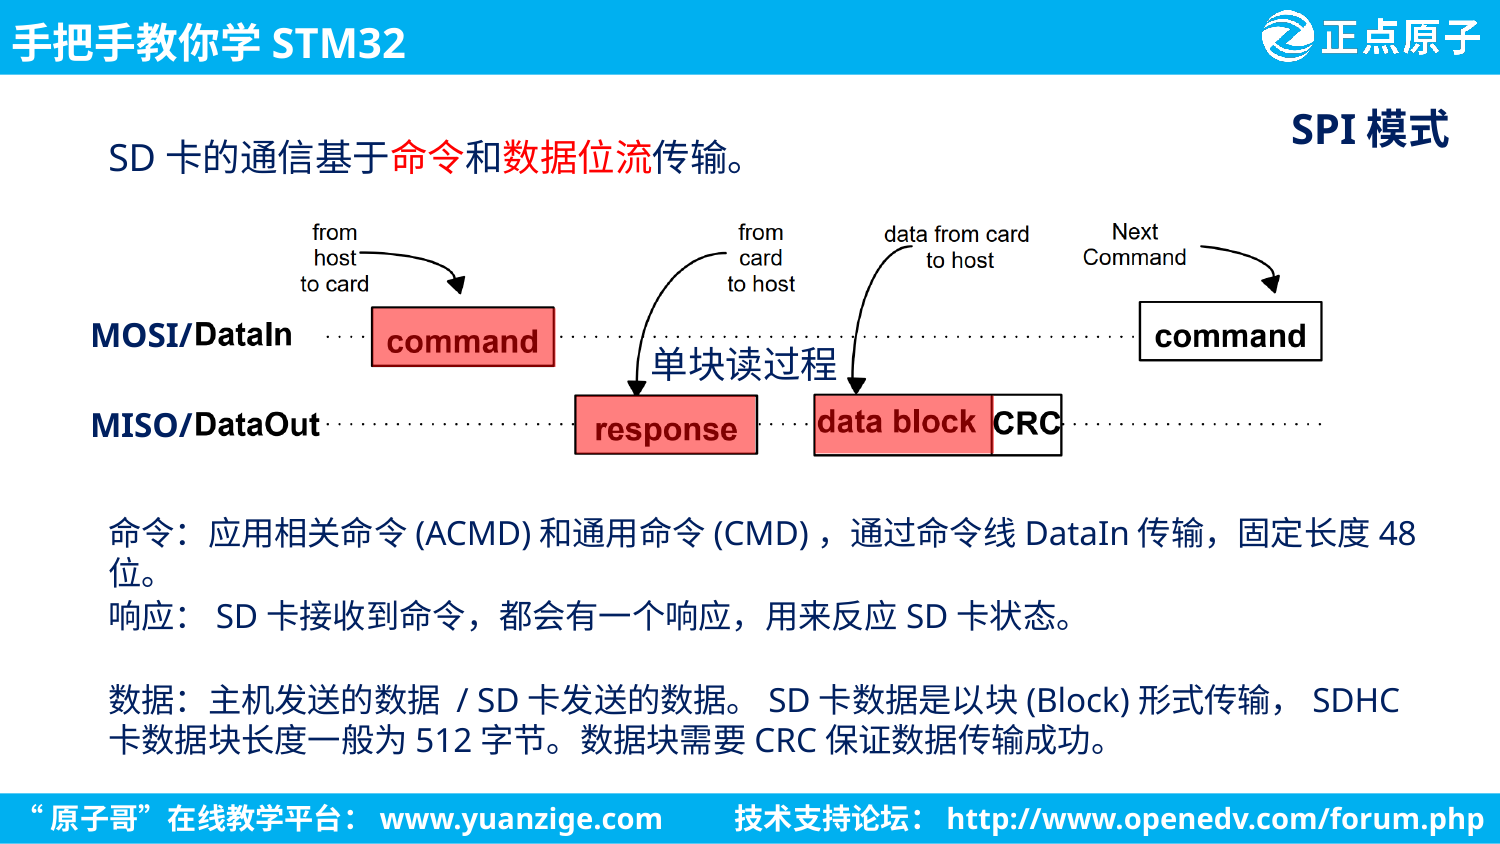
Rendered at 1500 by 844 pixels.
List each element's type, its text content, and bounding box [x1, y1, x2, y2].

picture [1431, 45, 1438, 51]
picture [1273, 11, 1314, 45]
text_box [0, 0, 1500, 76]
text_box MOSI/ [82, 310, 186, 358]
text_box SPI模式 [1283, 99, 1480, 157]
text_box SD卡的通信基于命令和数据位流传输。 [100, 130, 864, 183]
text_box “原子哥”在线教学平台：www.yuanzige.com [0, 793, 560, 843]
text_box 响应：SD卡接收到命令，都会有一个响应，用来反应SD卡状态。 [100, 592, 1065, 640]
picture [1323, 21, 1357, 53]
text_box MISO/ [82, 400, 186, 448]
picture [1405, 21, 1438, 54]
picture [1412, 45, 1418, 52]
text_box 技术支持论坛：http://www.openedv.com/forum.php [560, 793, 1500, 843]
text_box 数据：主机发送的数据 / SD卡发送的数据。SD卡数据是以块(Block)形式传输，SDHC卡数据块长度一般为512字节。数据块需要CRC保证数据传输成功。 [100, 675, 1428, 763]
text_box 手把手教你学STM32 [0, 0, 967, 75]
picture [1368, 19, 1396, 42]
picture [186, 216, 1329, 464]
text_box 命令：应用相关命令(ACMD)和通用命令(CMD)，通过命令线DataIn传输，固定长度48位。 [100, 508, 1428, 596]
picture [1391, 46, 1397, 53]
picture [1446, 21, 1479, 54]
picture [1276, 45, 1301, 53]
picture [1263, 27, 1301, 61]
